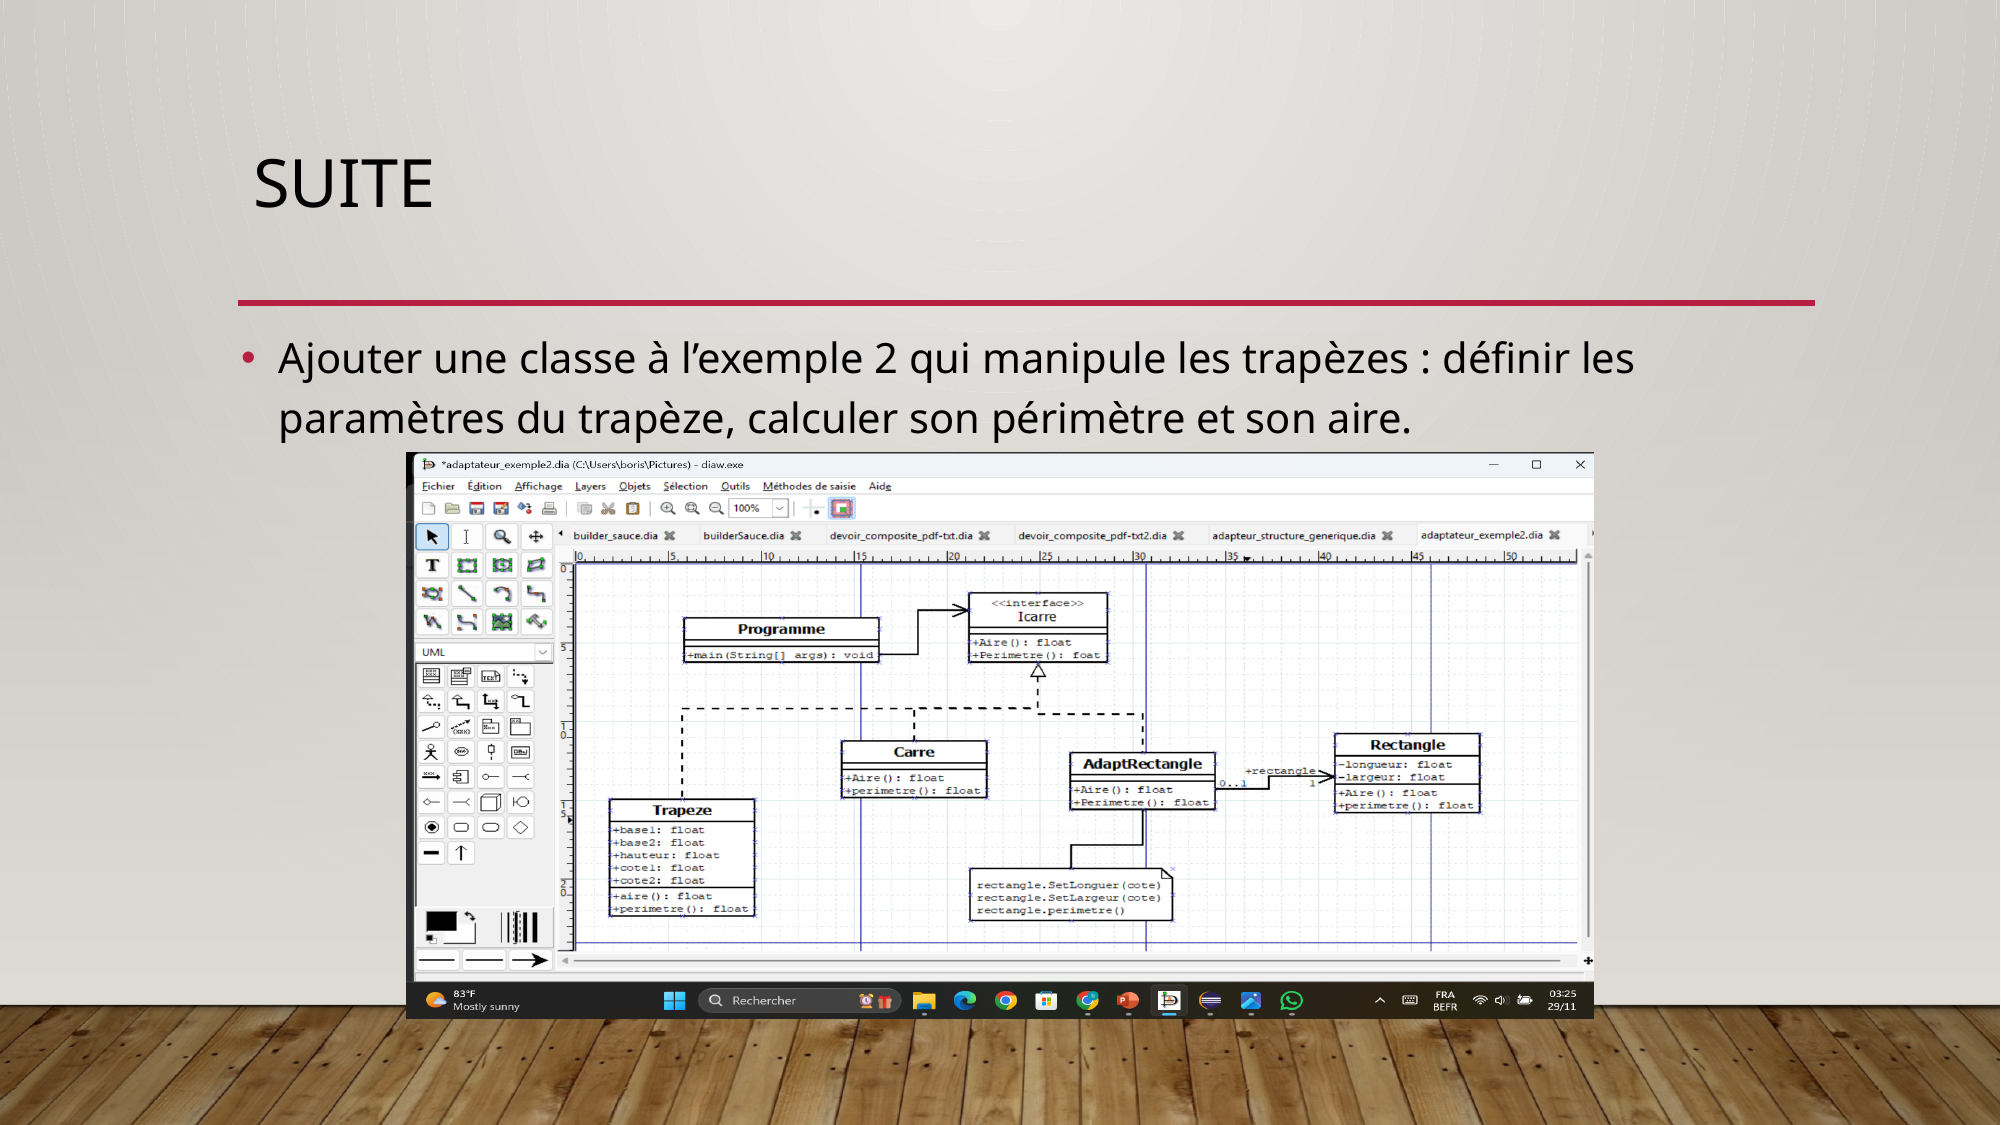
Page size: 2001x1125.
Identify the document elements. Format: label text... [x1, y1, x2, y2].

title suite [238, 142, 1814, 315]
list Ajouter une classe à l’exemple 2 qui manipule les trapèzes : définir les paramètres du trapèze, calculer son périmètre et son aire. [226, 314, 1693, 881]
picture [0, 452, 2000, 1125]
